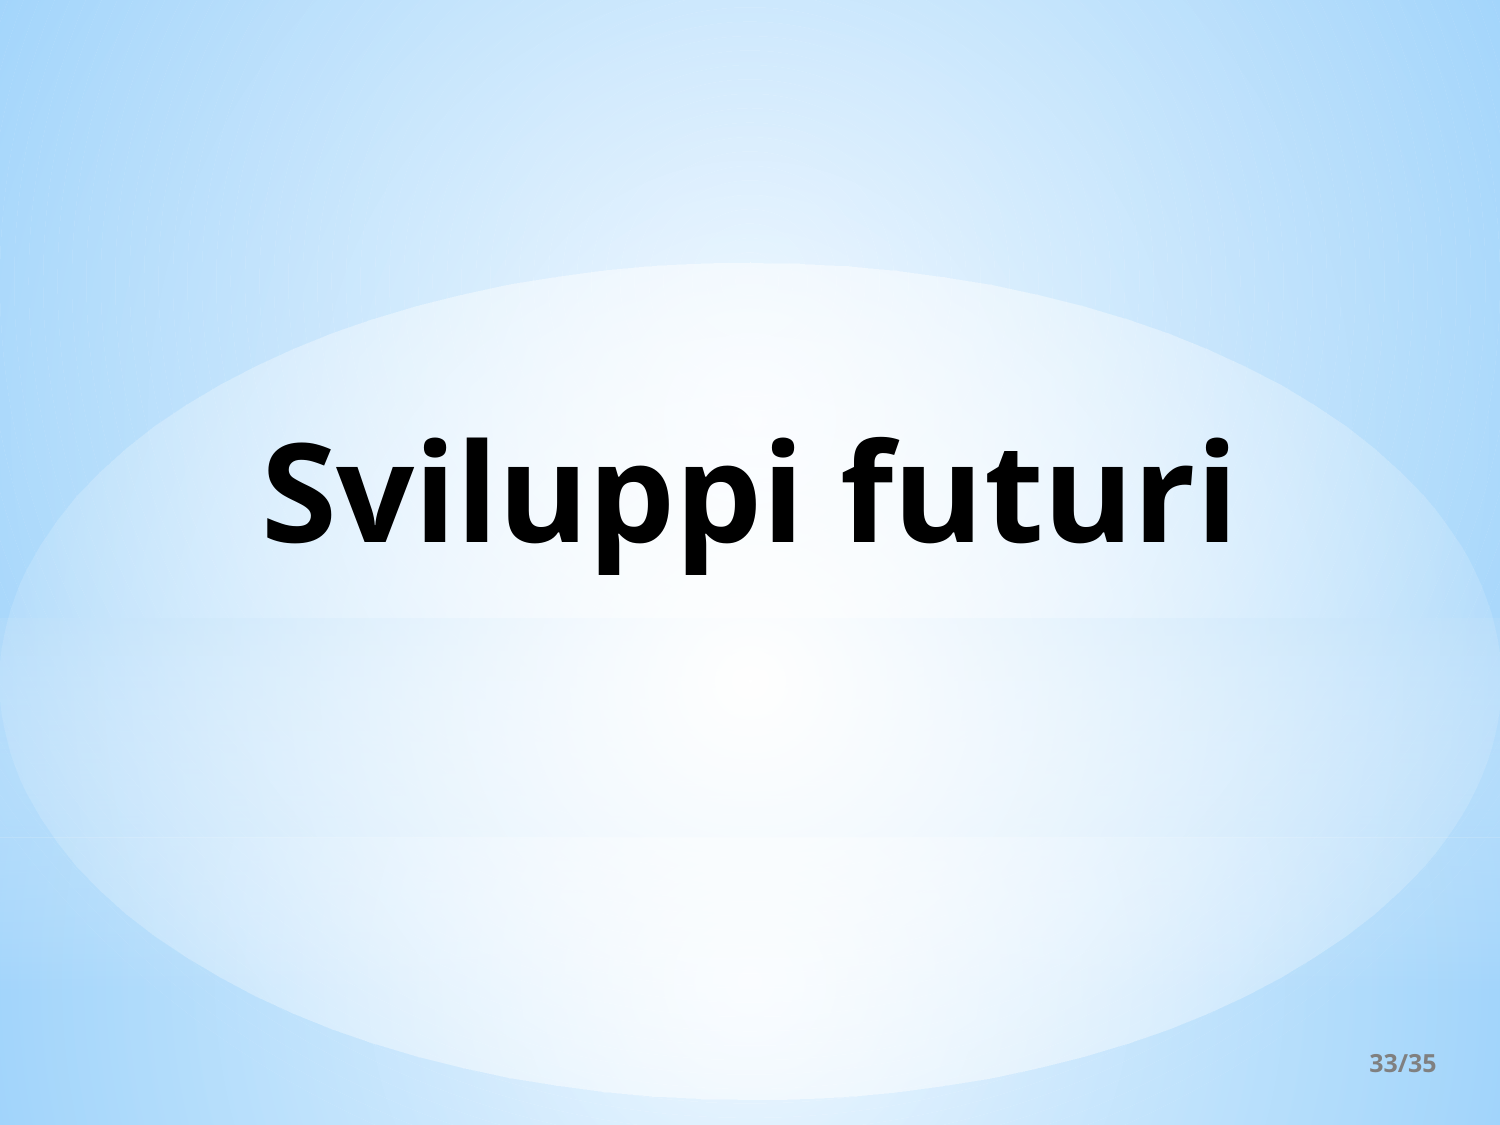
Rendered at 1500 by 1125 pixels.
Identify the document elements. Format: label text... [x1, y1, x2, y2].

slide_number 33/35 [1151, 1035, 1452, 1095]
title Sviluppi futuri [123, 397, 1376, 811]
